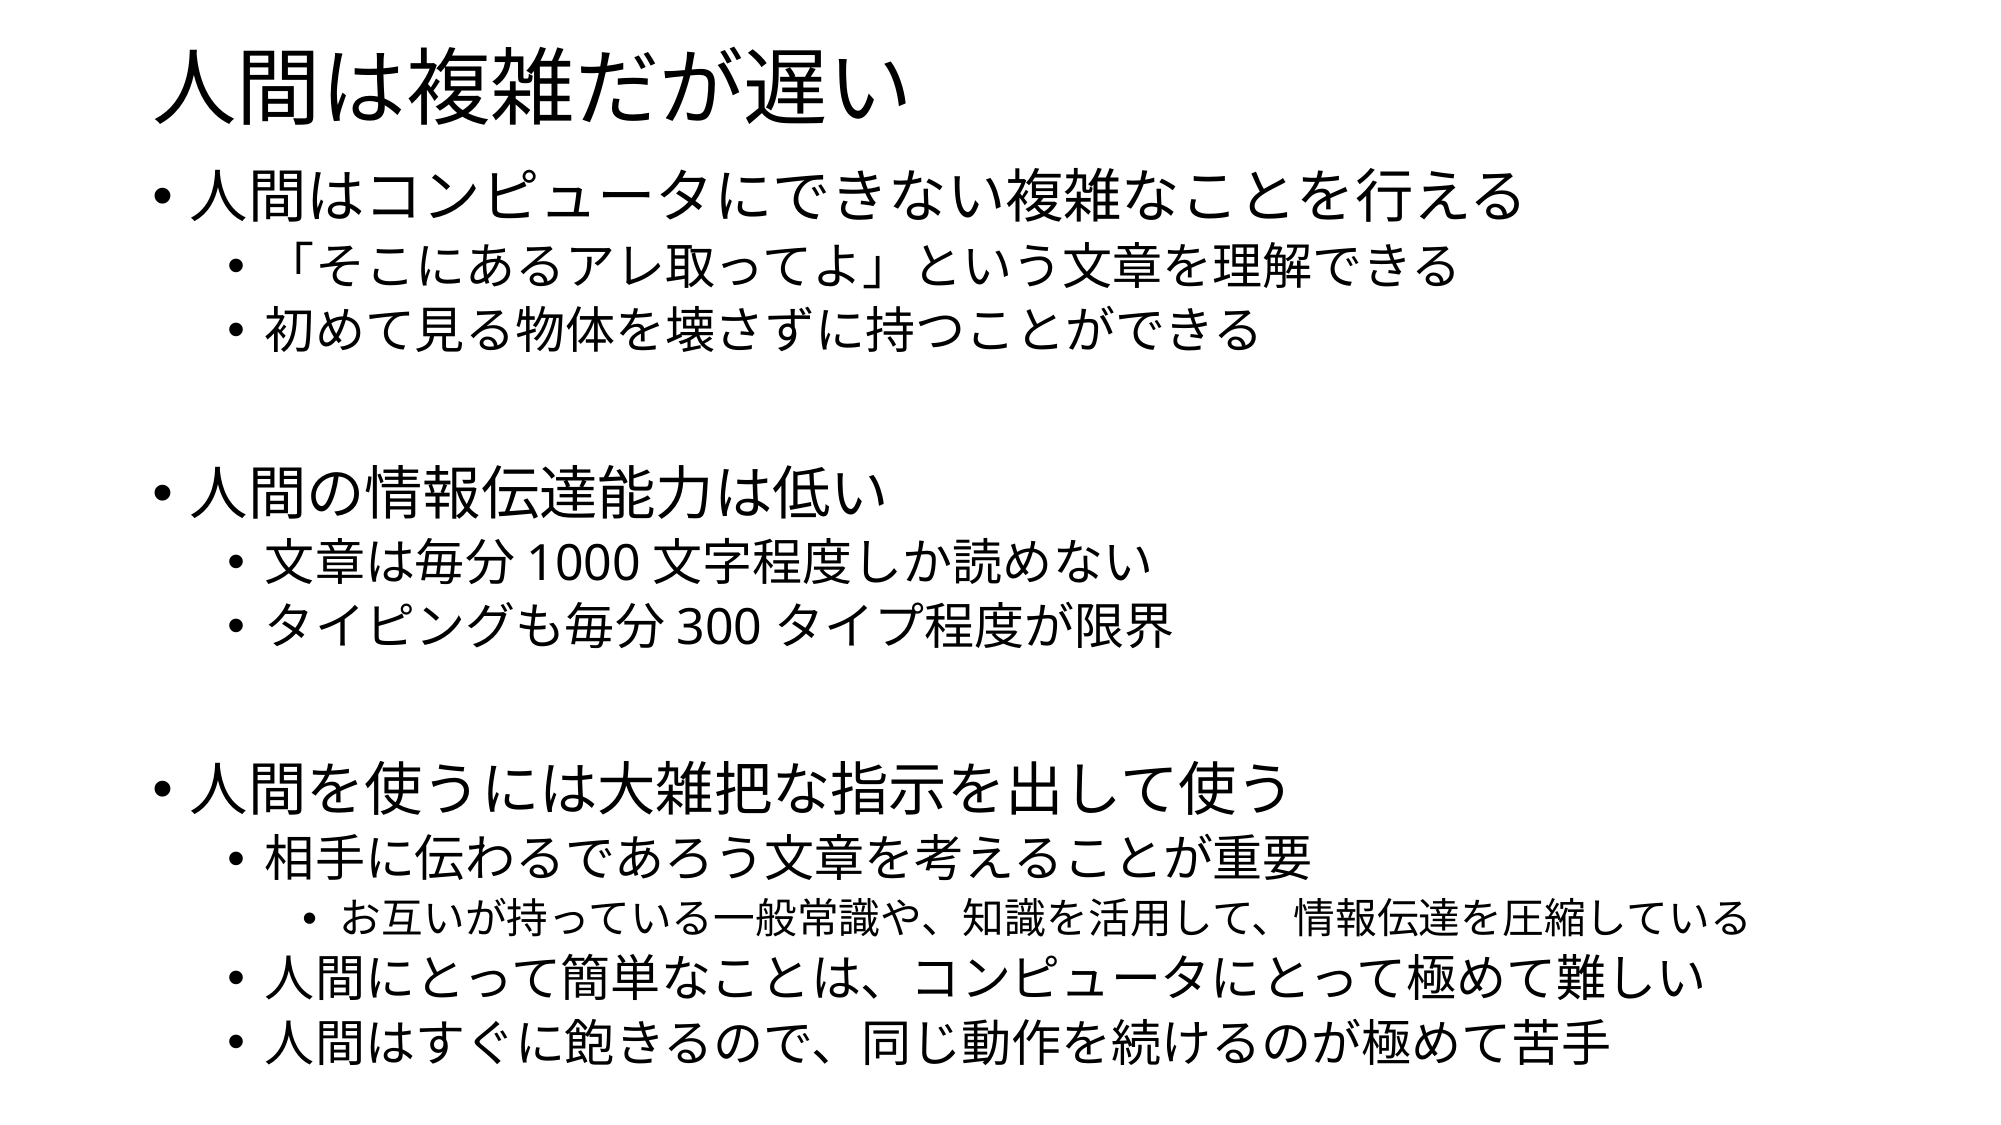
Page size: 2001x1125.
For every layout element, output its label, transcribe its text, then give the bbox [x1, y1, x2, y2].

title 人間は複雑だが遅い [137, 37, 1863, 144]
list 人間はコンピュータにできない複雑なことを行える 「そこにあるアレ取ってよ」という文章を理解できる 初めて見る物体を壊さずに持つことができる 人間の情報伝達能力は低い 文章は毎分1000文字程度しか読めない タイピングも毎分300タイプ程度が限界 人間を使うには大雑把な指示を出して使う 相手に伝わるであろう文章を考えることが重要 お互いが持っている一般常識や、知識を活用して、情報伝達を圧縮している 人間にとって簡単なことは、コンピュータにとって極めて難しい 人間はすぐに飽きるので、同じ動作を続けるのが極めて苦手 [137, 160, 1863, 1088]
